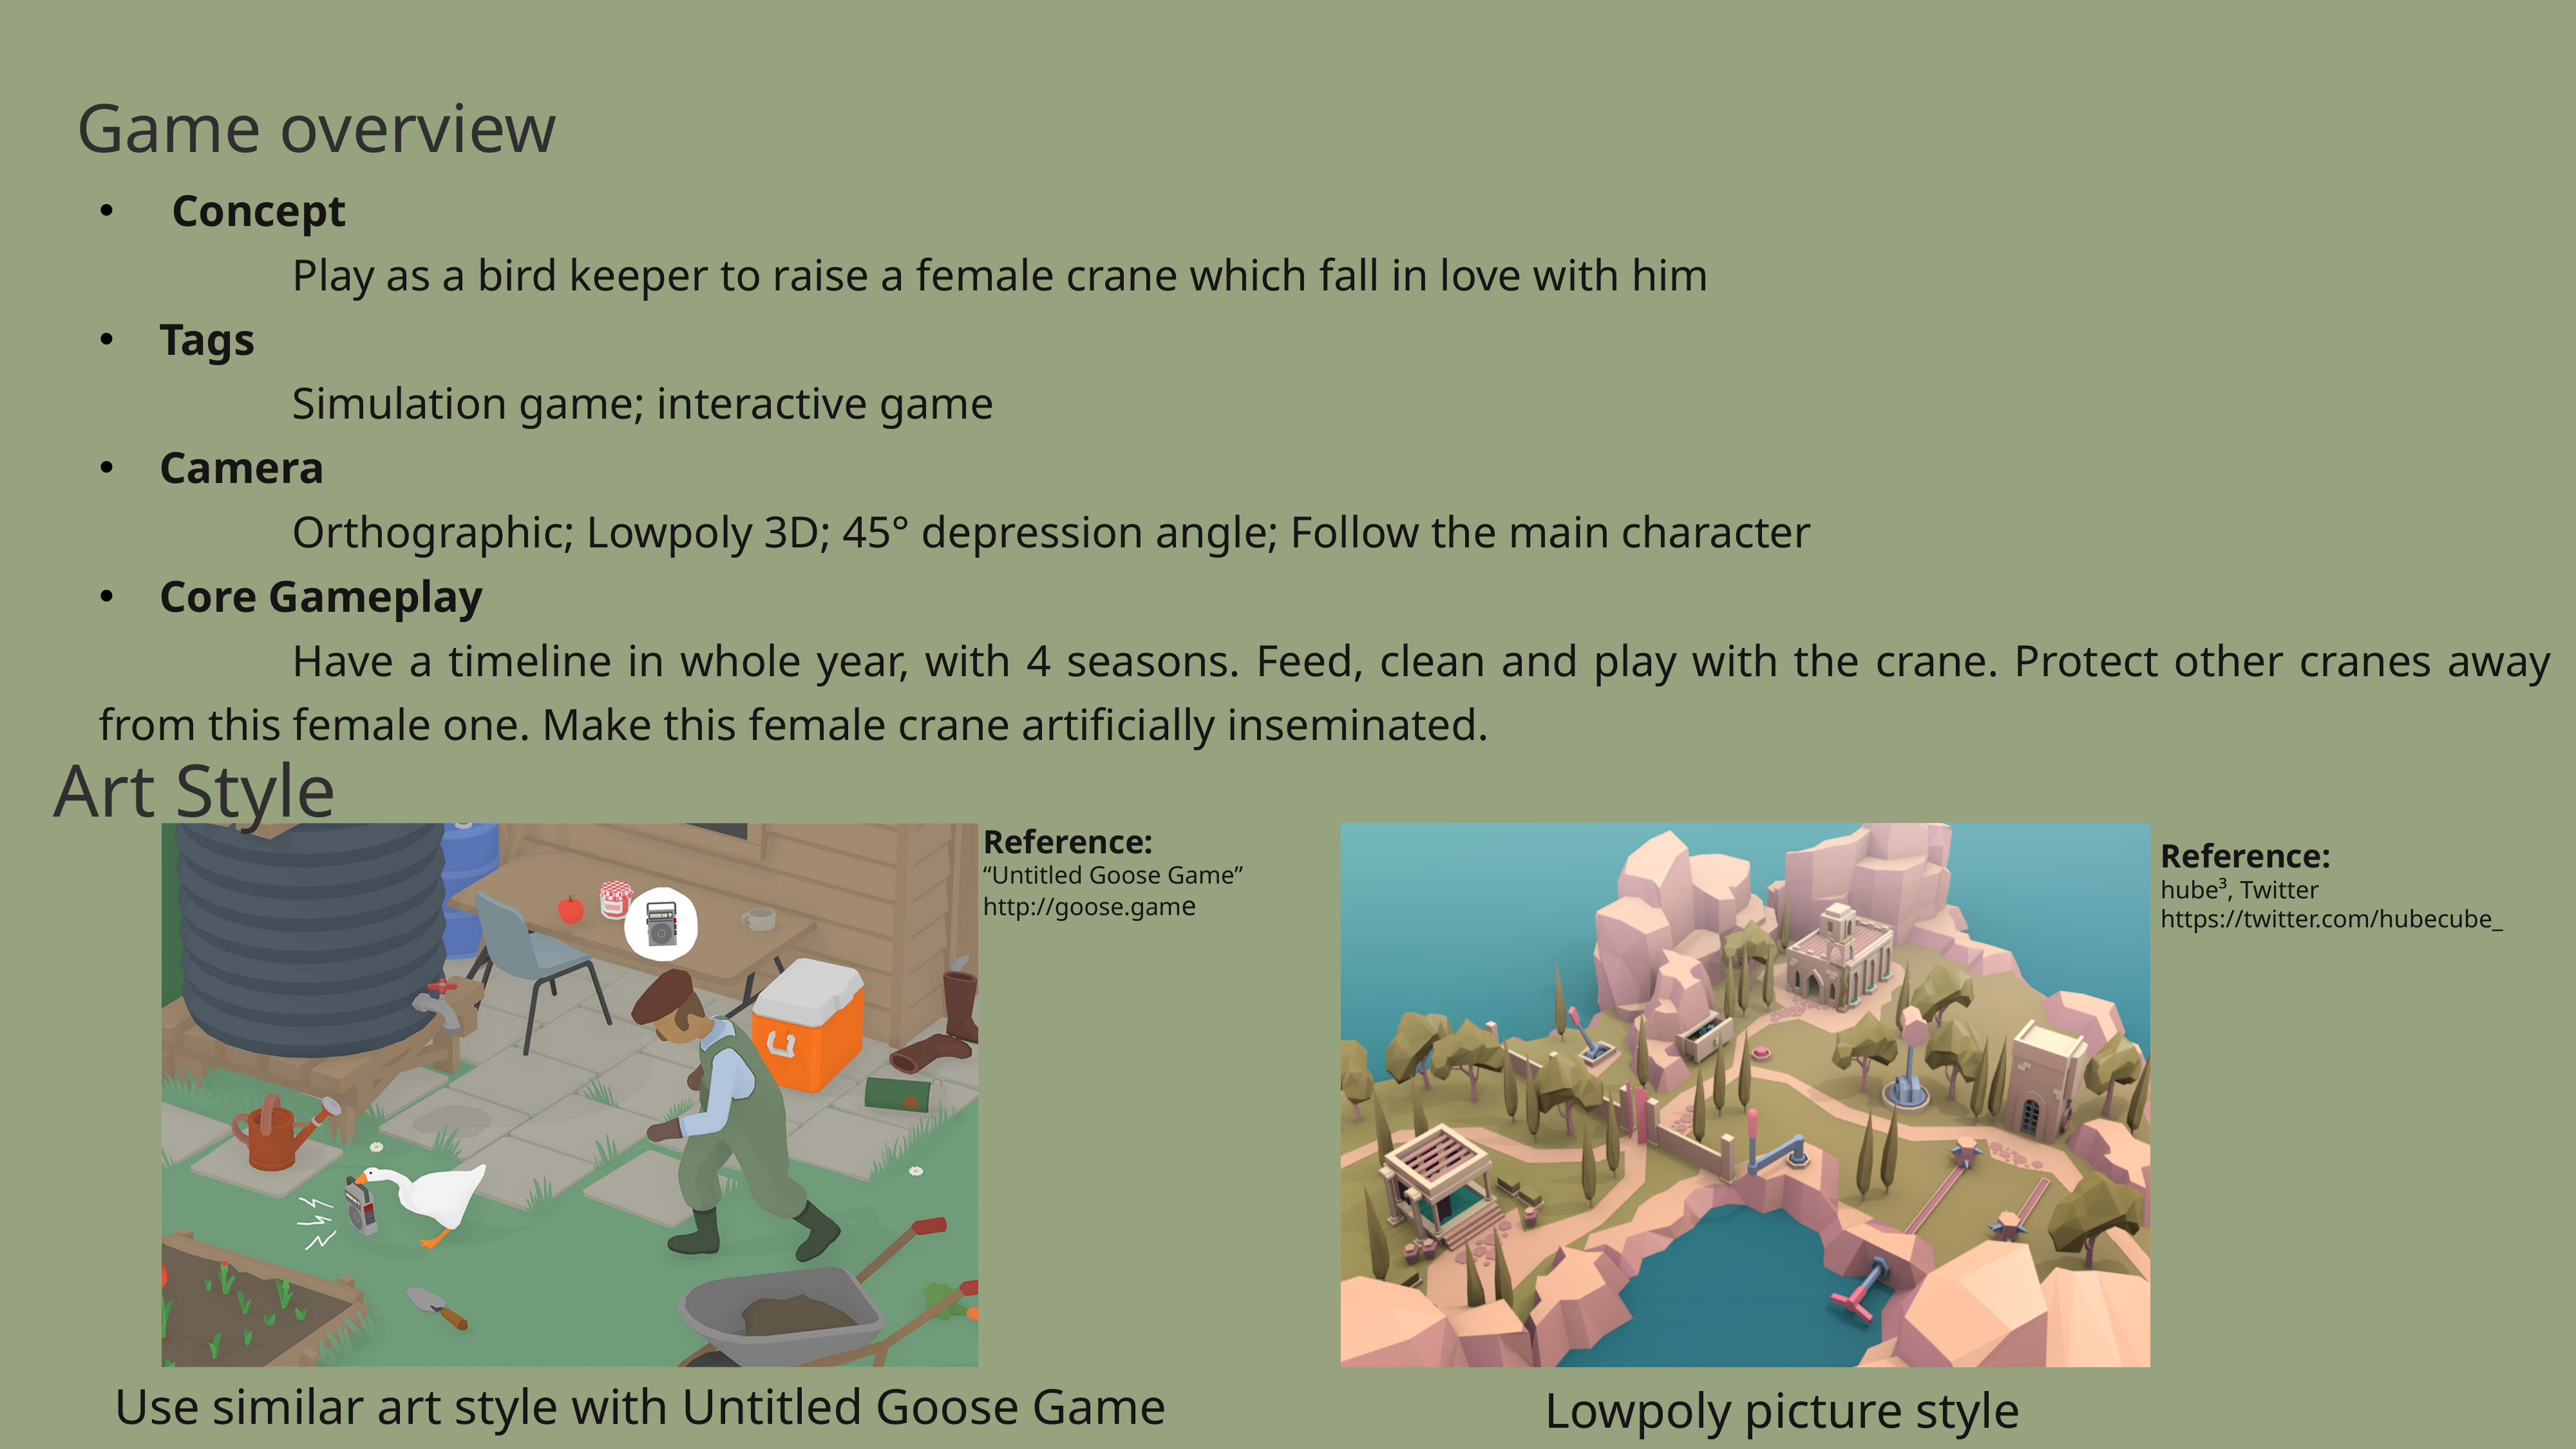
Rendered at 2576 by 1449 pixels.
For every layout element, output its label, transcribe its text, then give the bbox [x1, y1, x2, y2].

picture [162, 823, 978, 1367]
title Game overview [70, 62, 591, 175]
text_box Lowpoly picture style [1501, 1374, 2065, 1443]
text_box Art Style [48, 724, 568, 837]
text_box Reference: “Untitled Goose Game” http://goose.game [978, 815, 1388, 927]
text_box Reference: hube³, Twitter https://twitter.com/hubecube_ [2155, 830, 2560, 938]
text_box Use similar art style with Untitled Goose Game [109, 1370, 1247, 1439]
picture [1341, 823, 2151, 1367]
list Concept Play as a bird keeper to raise a female crane which fall in love with him Tags Simulation game; interactive game Camera Orthographic; Lowpoly 3D; 45° depression angle; Follow the main character Core Gameplay Have a timeline in whole year, with 4 seasons. Feed, clean and play with the crane. Protect other cranes away from this female one. Make this female crane artificially inseminated. [93, 169, 2561, 1039]
